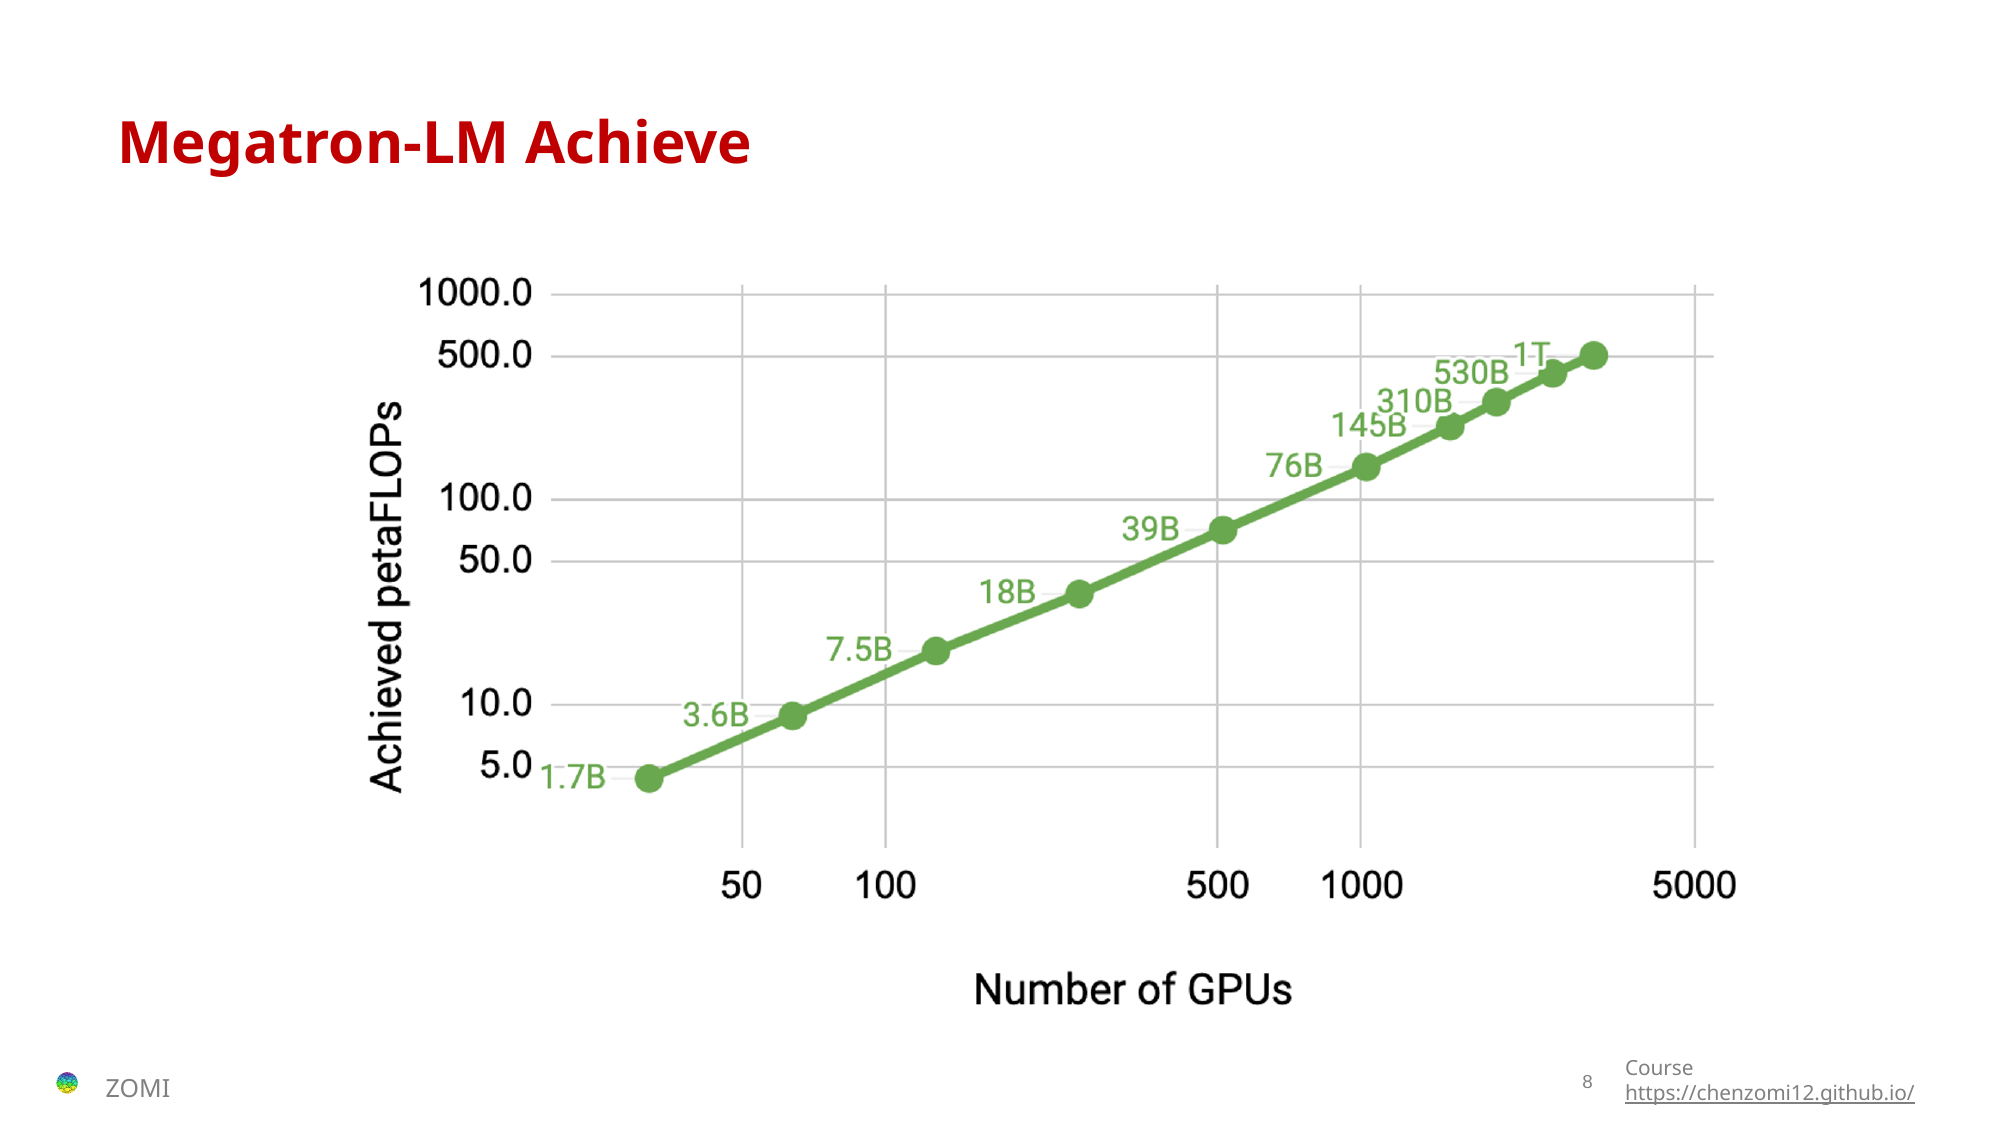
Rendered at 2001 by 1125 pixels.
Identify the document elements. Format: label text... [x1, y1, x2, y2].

picture [57, 1073, 77, 1093]
picture [244, 222, 1757, 1055]
title Megatron-LM Achieve [102, 91, 1901, 189]
